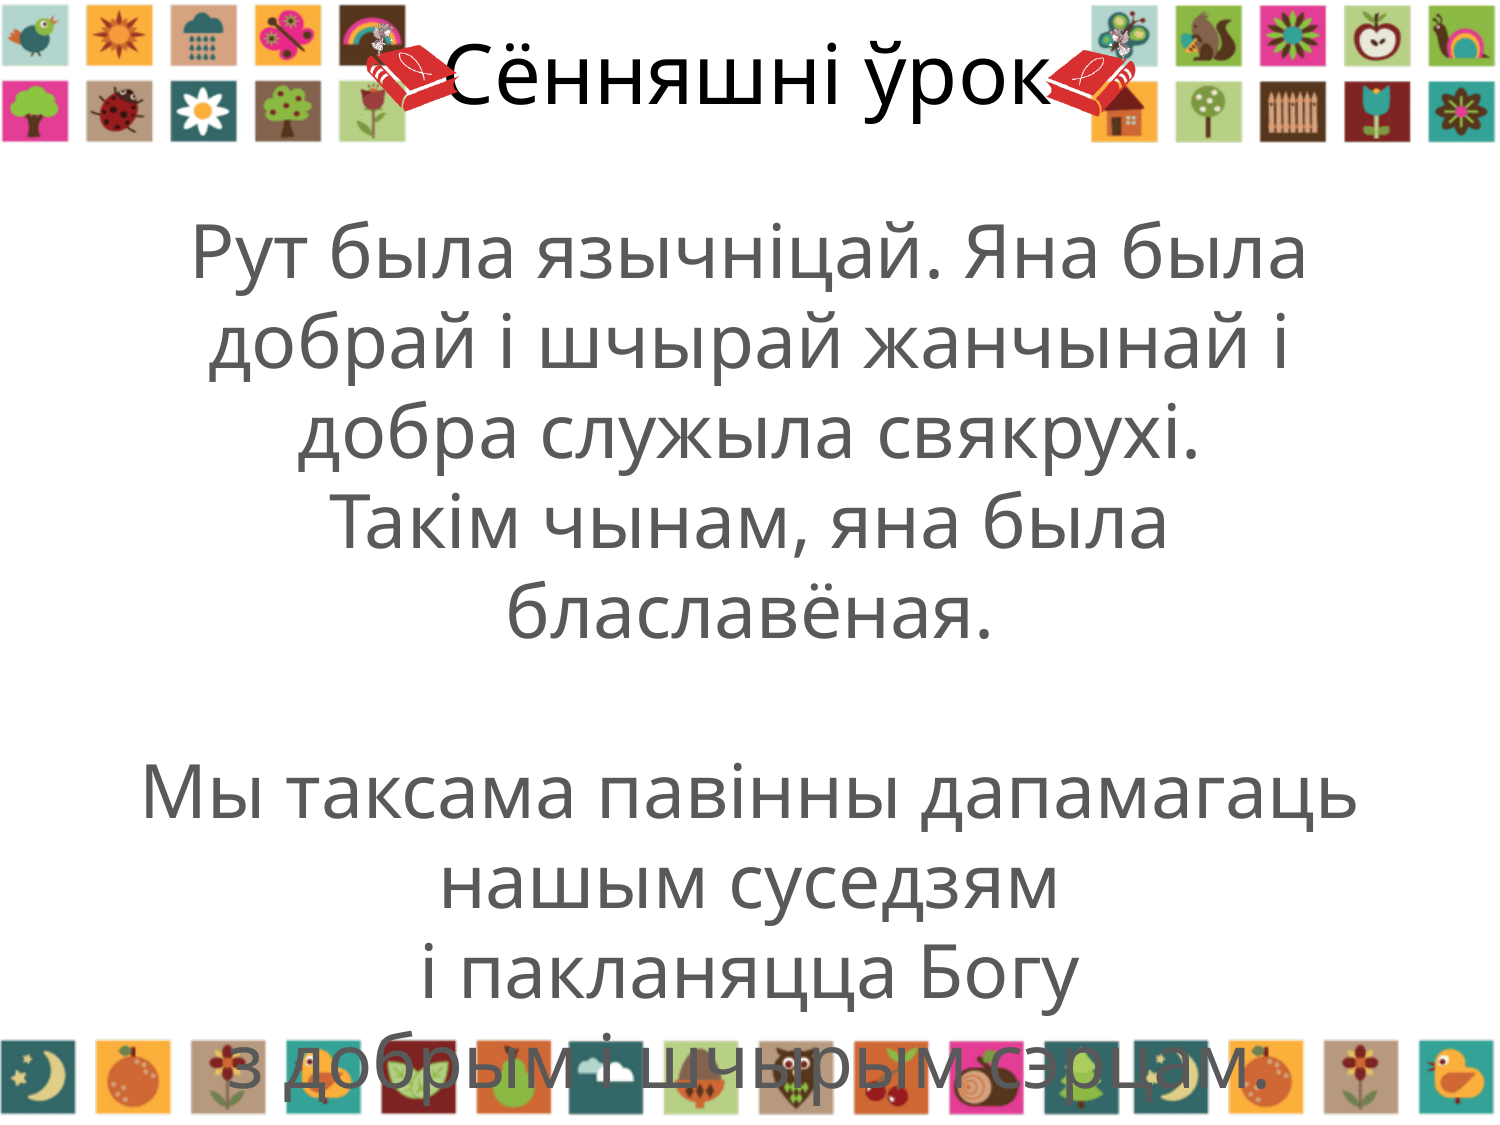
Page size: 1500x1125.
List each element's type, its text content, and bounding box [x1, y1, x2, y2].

picture [1014, 3, 1500, 150]
picture [0, 3, 491, 150]
text_box Сённяшні ўрок [425, 13, 1077, 129]
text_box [0, 1028, 1500, 1118]
text_box Рут была язычніцай. Яна была добрай і шчырай жанчынай і добра служыла свякрухі. Такім чынам, яна была блаславёная. Мы таксама павінны дапамагаць нашым суседзям і пакланяцца Богу з добрым і шчырым сэрцам. [76, 196, 1424, 1027]
